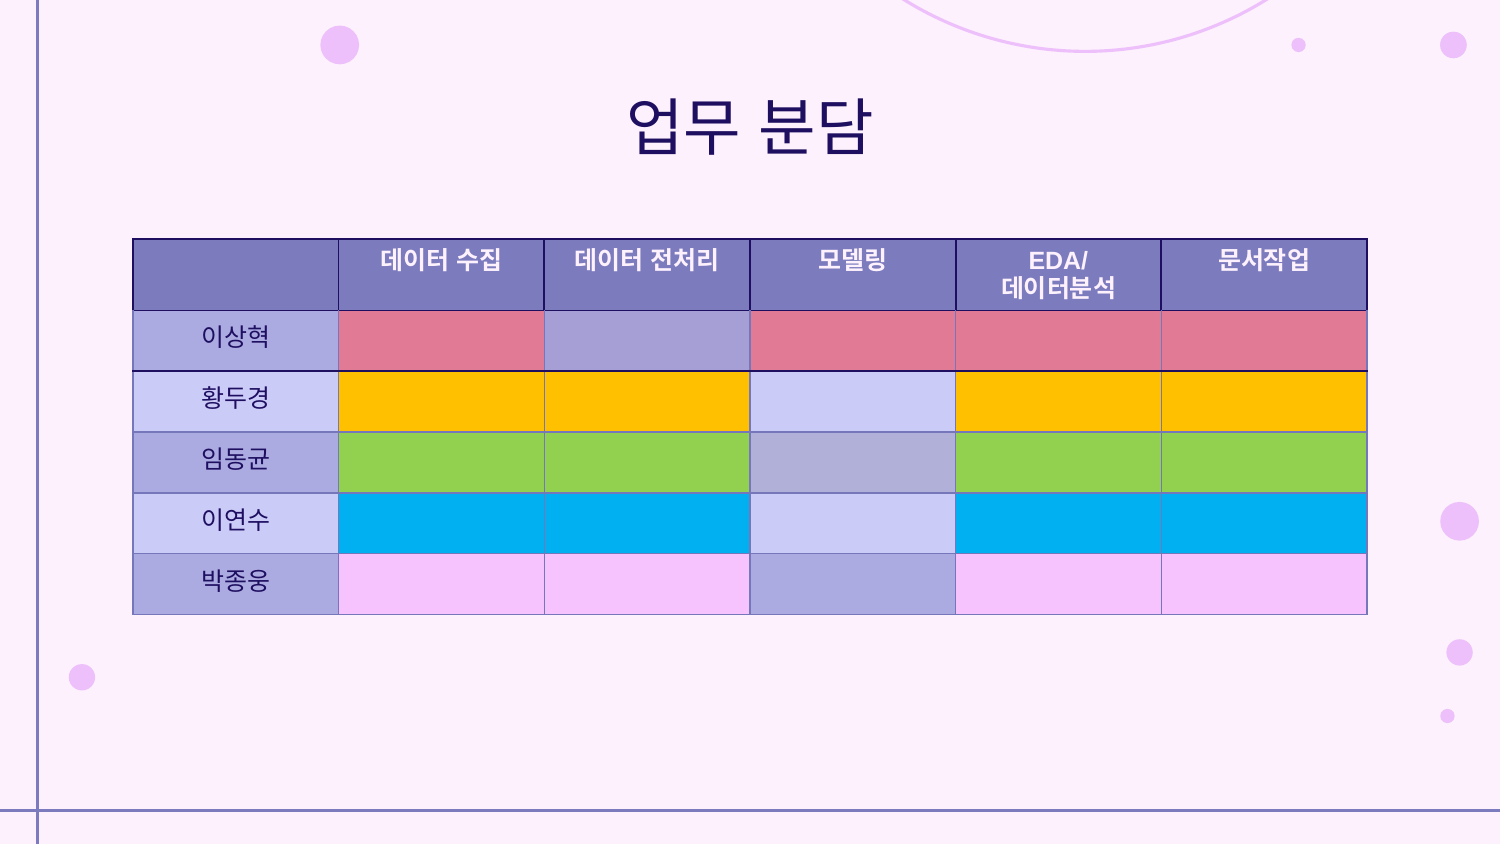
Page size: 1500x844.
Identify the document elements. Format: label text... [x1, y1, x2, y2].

table_cell [751, 554, 955, 614]
table_cell [339, 311, 544, 370]
table_cell 임동균 [134, 433, 338, 492]
table_cell 황두경 [134, 372, 338, 431]
table_cell [956, 311, 1161, 370]
table_cell [751, 494, 955, 553]
table_cell [1162, 372, 1366, 431]
table_cell [956, 372, 1161, 431]
table_cell [545, 433, 749, 492]
table_header EDA/ 데이터분석 [957, 240, 1160, 310]
table_cell [956, 433, 1161, 492]
table_cell 박종웅 [134, 554, 338, 614]
table_cell [751, 372, 955, 431]
table_cell [1162, 554, 1366, 614]
table_cell [751, 433, 955, 492]
table_cell [1162, 311, 1366, 370]
table_cell [545, 554, 749, 614]
table_cell [339, 494, 544, 553]
table_cell [751, 311, 955, 370]
title 업무 분담 [118, 72, 1382, 167]
table_cell [1162, 433, 1366, 492]
table_cell 이상혁 [134, 311, 338, 370]
table_header [134, 240, 338, 310]
table_header 데이터 전처리 [545, 240, 749, 310]
table_cell [1162, 494, 1366, 553]
table_cell 이연수 [134, 494, 338, 553]
table_cell [956, 554, 1161, 614]
table_header 문서작업 [1162, 240, 1366, 310]
table_cell [545, 311, 749, 370]
table_header 모델링 [751, 240, 955, 310]
table_cell [339, 433, 544, 492]
table_header 데이터 수집 [339, 240, 543, 310]
table_cell [956, 494, 1161, 553]
table_cell [545, 494, 749, 553]
table_cell [339, 372, 544, 431]
table_cell [339, 554, 544, 614]
table_cell [545, 372, 749, 431]
